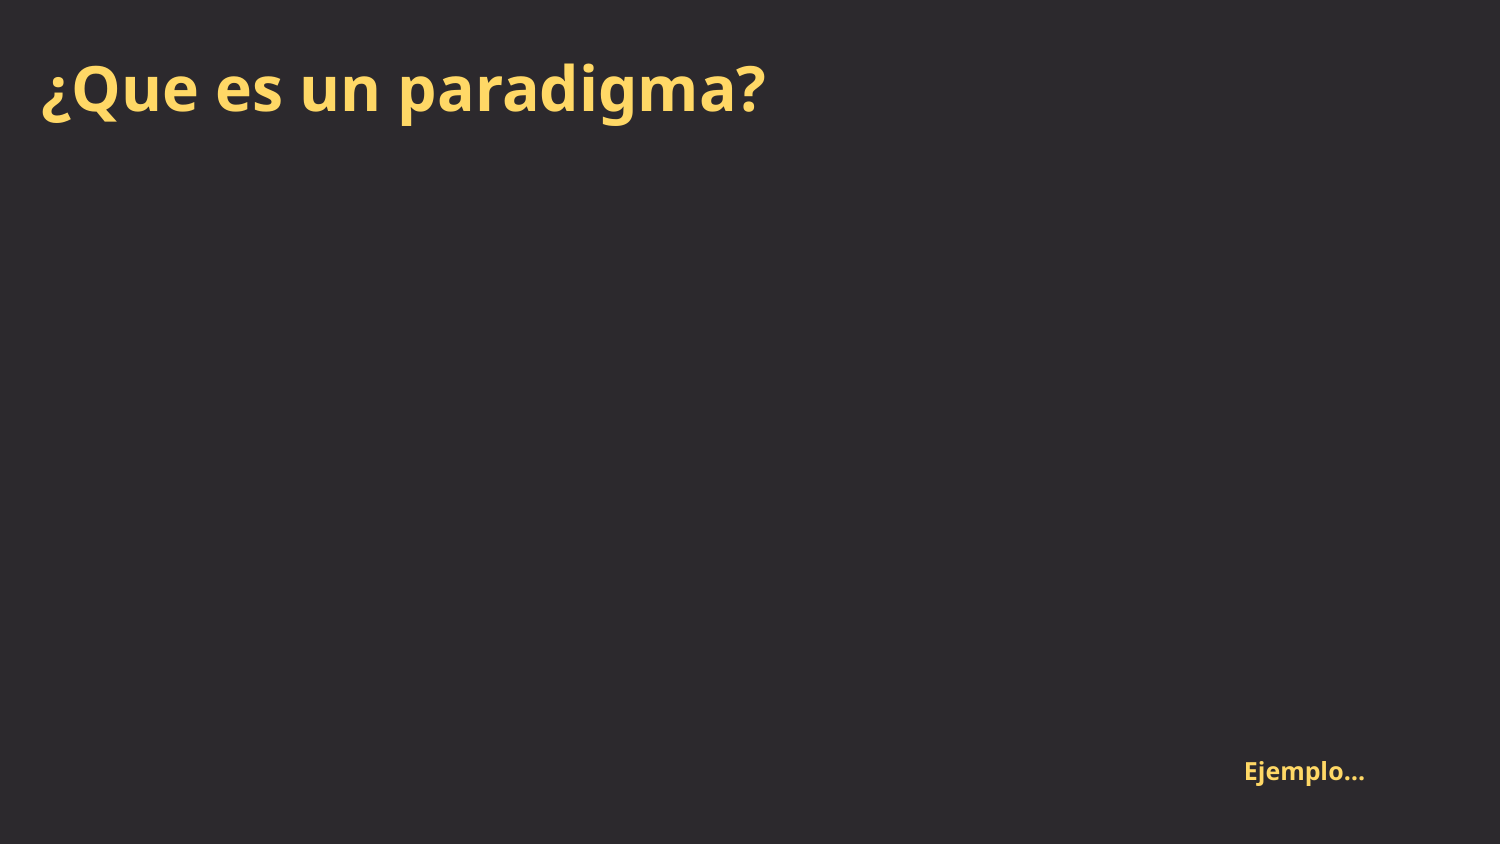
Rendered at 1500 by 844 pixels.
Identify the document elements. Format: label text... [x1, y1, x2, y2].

title Ejemplo… [1228, 740, 1414, 808]
title ¿Que es un paradigma? [26, 33, 1382, 144]
